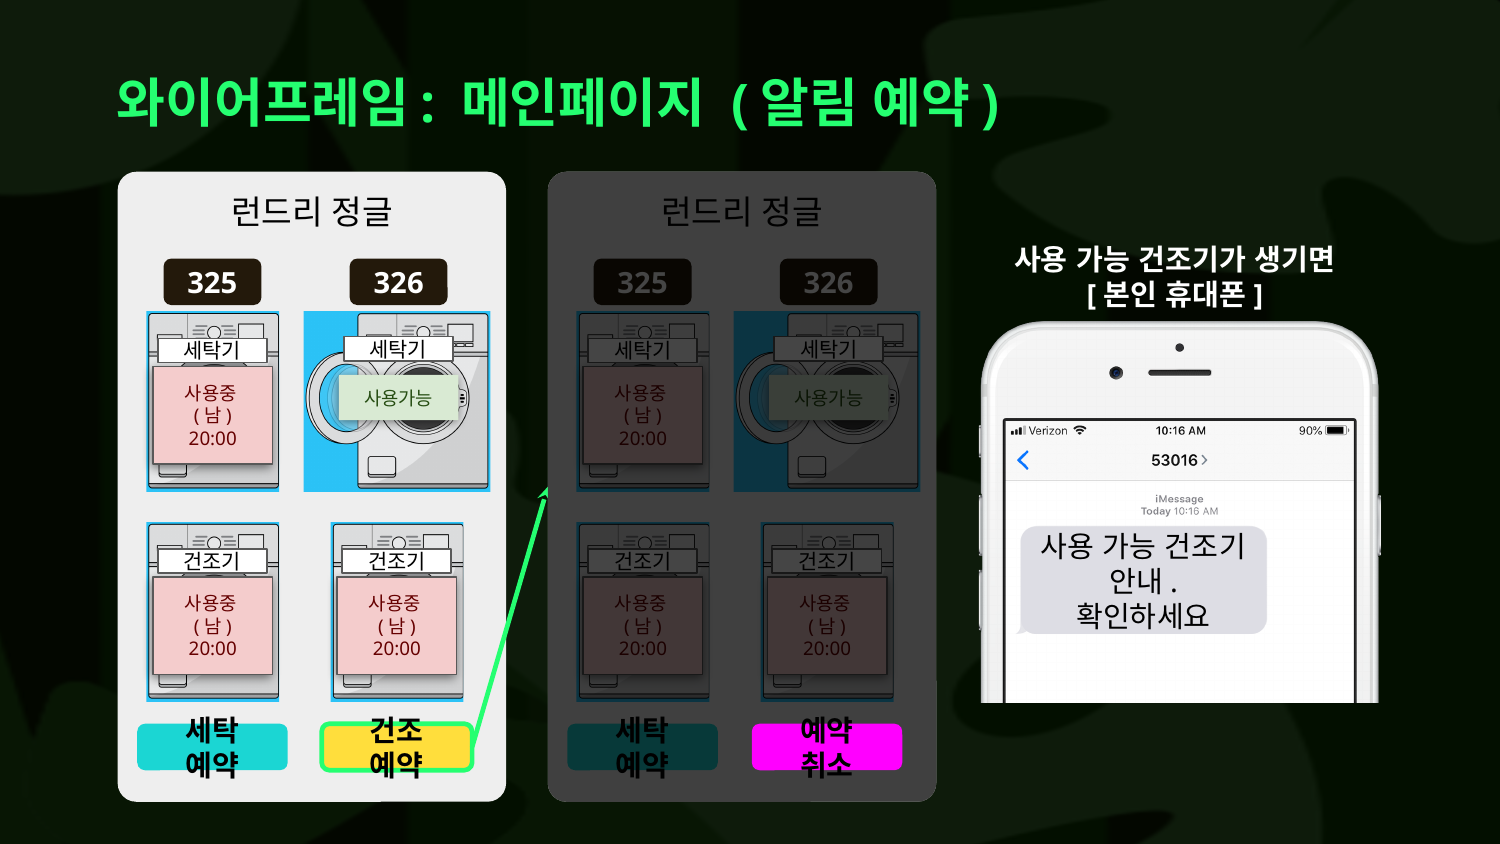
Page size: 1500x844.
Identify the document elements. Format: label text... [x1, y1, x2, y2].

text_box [760, 521, 894, 702]
text_box 예약 취소 [751, 723, 903, 771]
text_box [576, 311, 710, 492]
title 와이어프레임: 메인페이지 (알림 예약) [101, 54, 1424, 149]
text_box [547, 171, 937, 802]
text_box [576, 521, 710, 702]
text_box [928, 225, 1442, 704]
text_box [733, 311, 921, 492]
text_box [471, 486, 549, 748]
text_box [117, 171, 507, 802]
